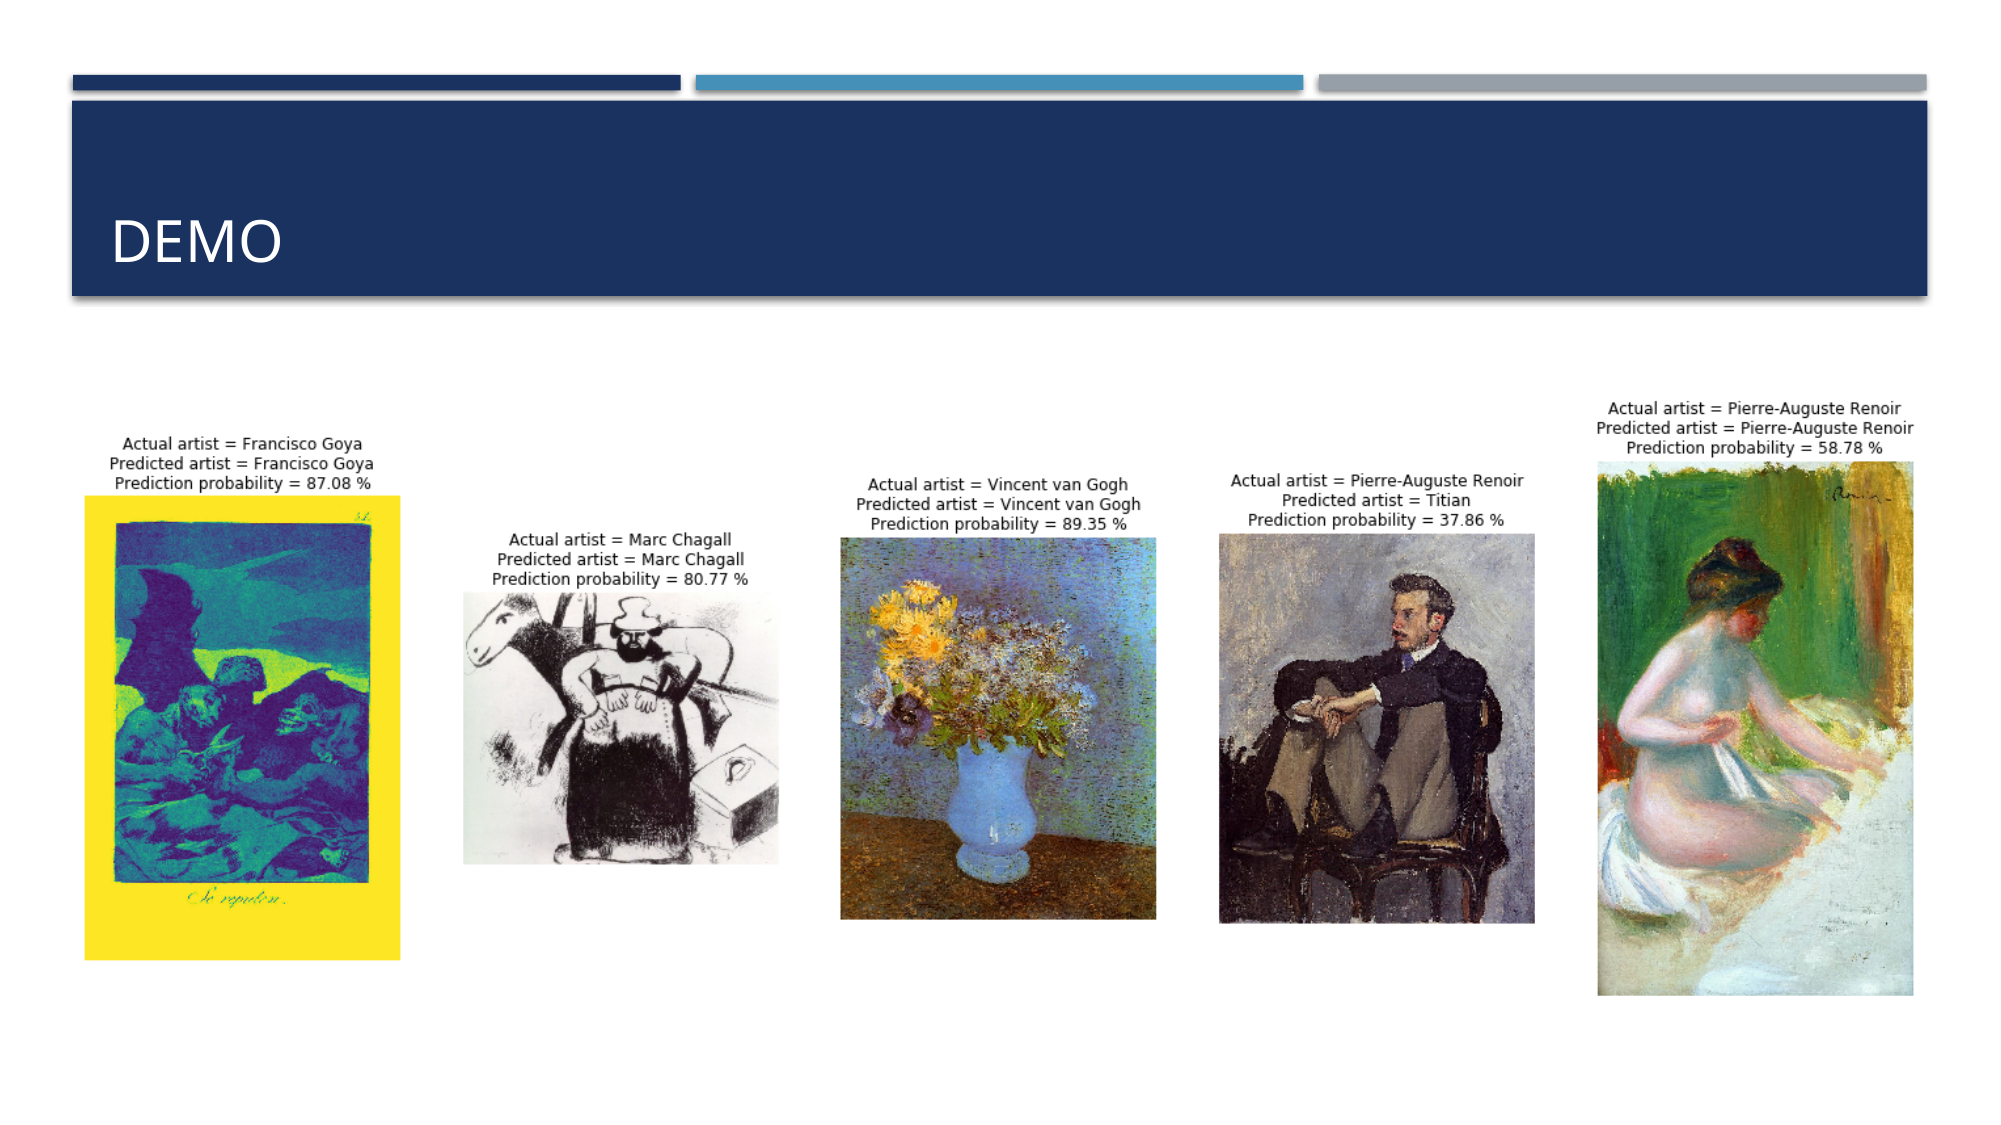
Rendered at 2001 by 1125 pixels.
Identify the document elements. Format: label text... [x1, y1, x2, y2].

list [73, 392, 1929, 1013]
title DEMO [95, 115, 1905, 282]
